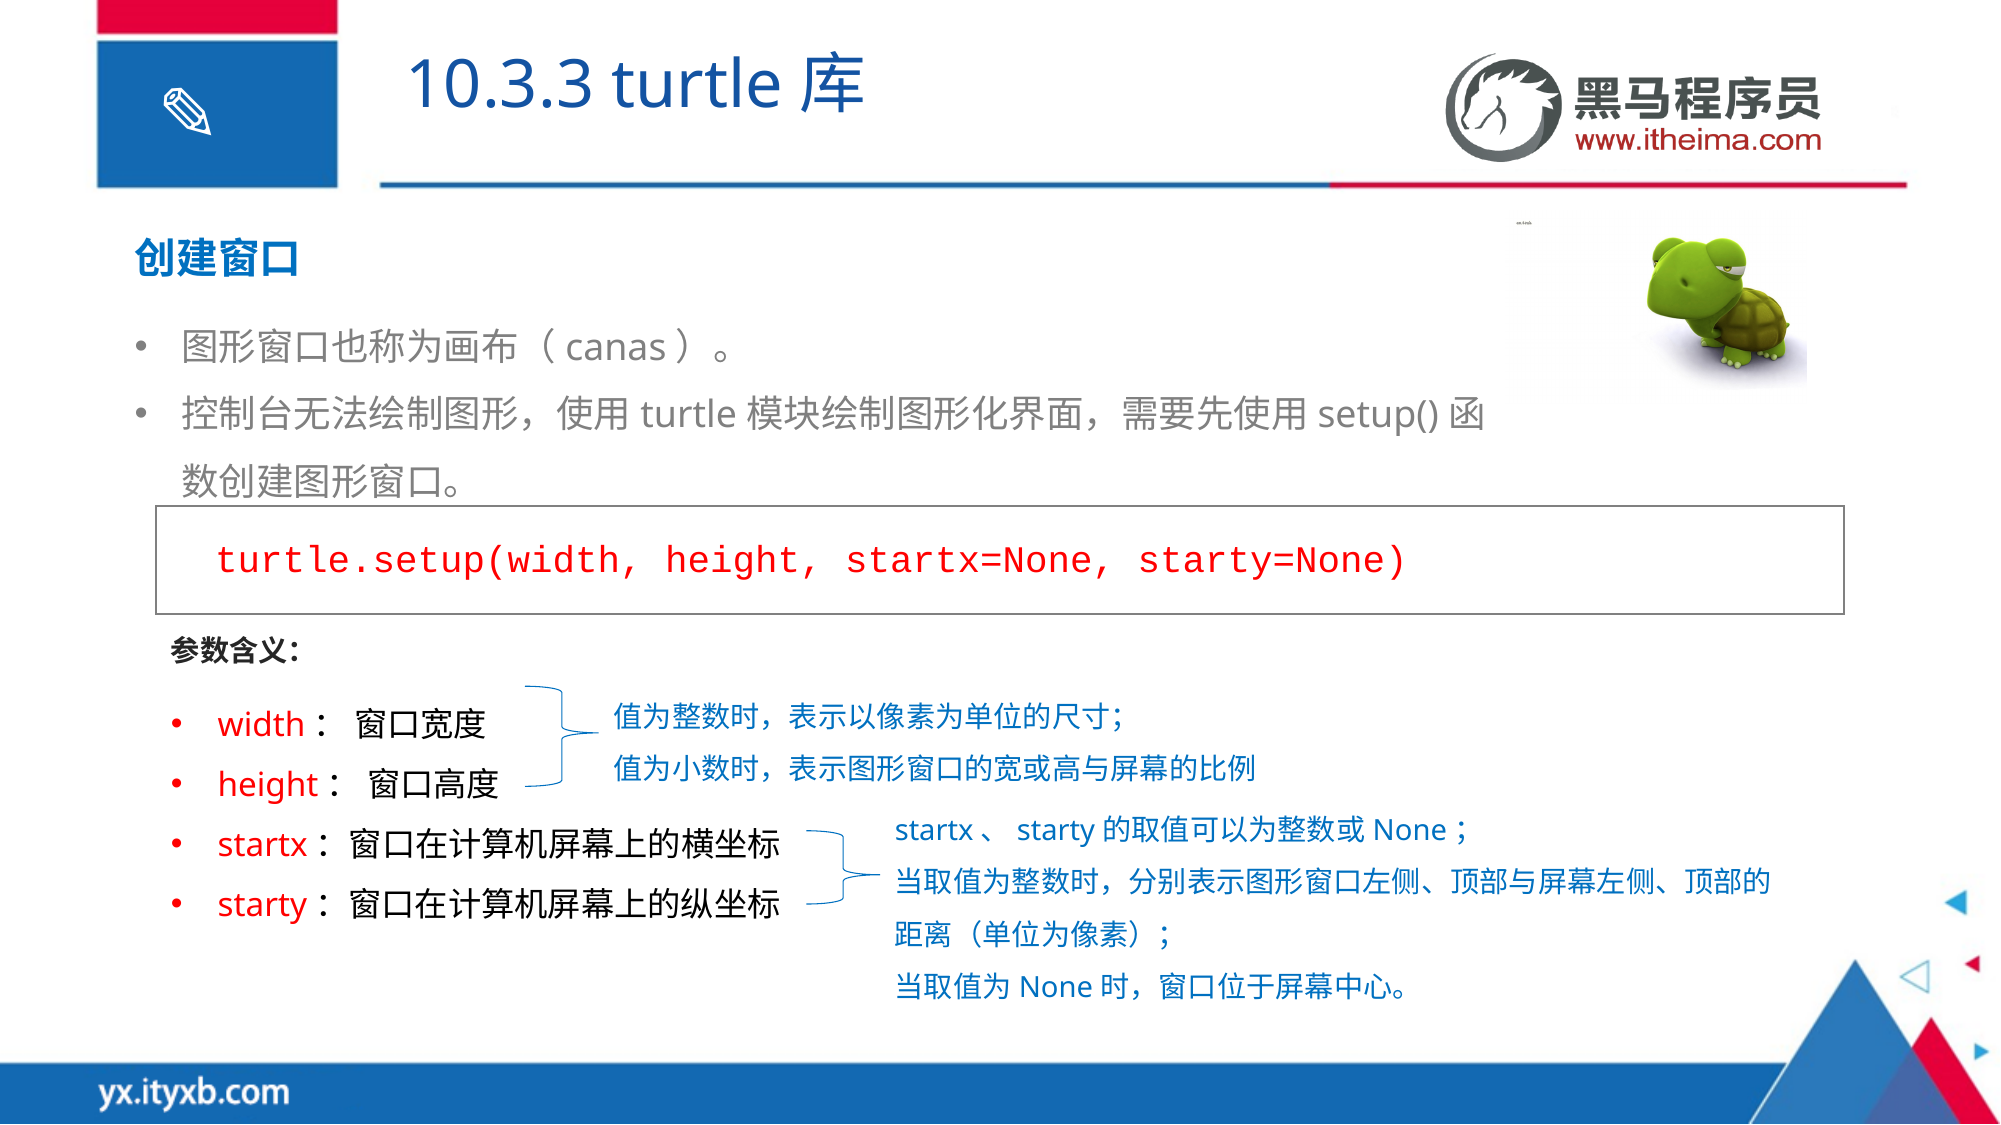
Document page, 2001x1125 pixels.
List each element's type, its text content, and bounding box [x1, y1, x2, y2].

picture [0, 0, 2000, 1124]
text_box 图形窗口也称为画布（canas）。 控制台无法绘制图形，使用turtle模块绘制图形化界面，需要先使用setup()函数创建图形窗口。 [119, 292, 1506, 511]
text_box [524, 685, 598, 787]
text_box startx、starty的取值可以为整数或None； 当取值为整数时，分别表示图形窗口左侧、顶部与屏幕左侧、顶部的距离（单位为像素）； 当取值为None时，窗口位于屏幕中心。 [879, 786, 1801, 1011]
text_box 值为整数时，表示以像素为单位的尺寸； 值为小数时，表示图形窗口的宽或高与屏幕的比例 [598, 673, 1599, 793]
text_box 创建窗口 [119, 199, 1364, 290]
text_box [806, 830, 879, 905]
text_box [155, 505, 1845, 615]
text_box 参数含义： [156, 607, 378, 675]
text_box width： 窗口宽度 height： 窗口高度 startx：窗口在计算机屏幕上的横坐标 starty：窗口在计算机屏幕上的纵坐标 [156, 676, 879, 931]
title 10.3.3 turtle库 [390, 22, 1423, 150]
